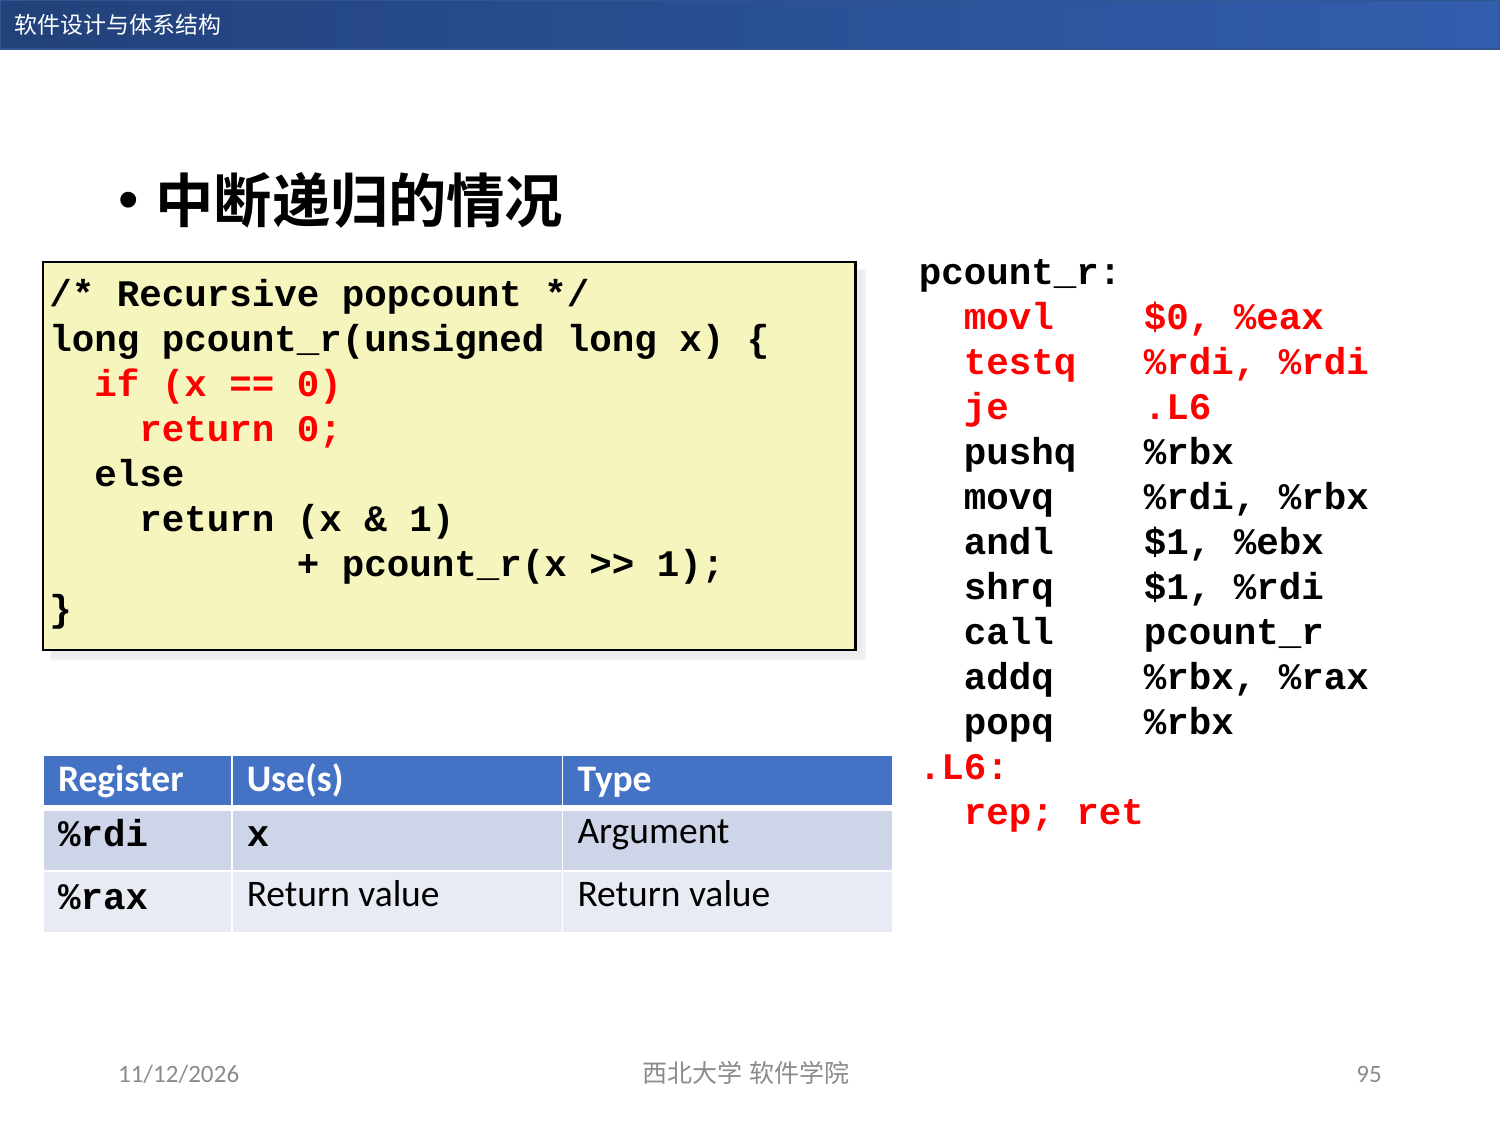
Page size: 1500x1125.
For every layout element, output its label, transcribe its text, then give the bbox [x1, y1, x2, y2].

table_cell Return value [233, 872, 562, 932]
table_cell Return value [563, 872, 892, 932]
table_header Use(s) [233, 756, 562, 805]
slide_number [103, 1042, 441, 1103]
table_cell %rax [44, 872, 231, 932]
table_cell Argument [563, 811, 892, 870]
footer 西北大学 软件学院 [496, 1042, 1004, 1103]
text_box pcount_r: movl $0, %eax testq %rdi, %rdi je .L6 pushq %rbx movq %rdi, %rbx andl $1, %ebx shrq $1, %rdi call pcount_r addq %rbx, %rax popq %rbx .L6: rep; ret [912, 240, 1500, 904]
table_cell %rdi [44, 811, 231, 870]
table_header Register [44, 756, 231, 805]
table_header Type [563, 756, 892, 805]
text_box /* Recursive popcount */ long pcount_r(unsigned long x) { if (x == 0) return 0; else return (x & 1) + pcount_r(x >> 1); } [43, 262, 856, 650]
list 中断递归的情况 [103, 156, 1397, 871]
slide_number 95 [1059, 1042, 1397, 1103]
table_cell x [233, 811, 562, 870]
